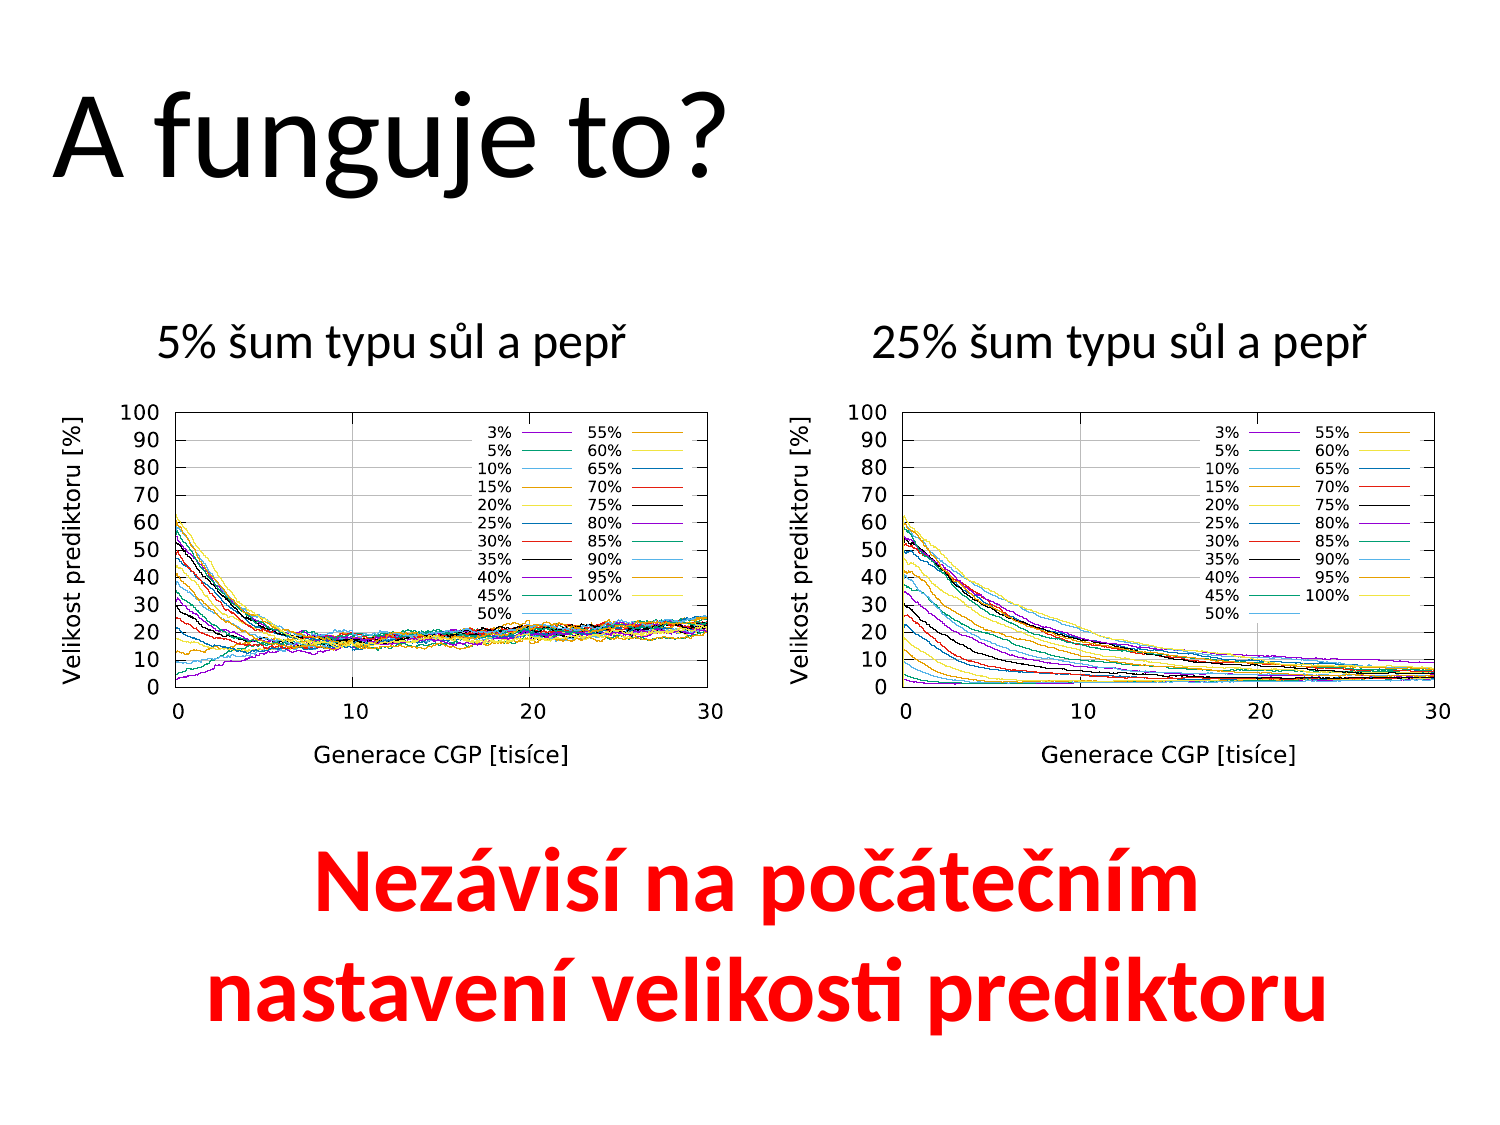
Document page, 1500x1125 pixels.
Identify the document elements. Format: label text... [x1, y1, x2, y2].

picture [762, 376, 1478, 794]
text_box 25% šum typu sůl a pepř [856, 300, 1383, 376]
picture [34, 376, 750, 794]
text_box 5% šum typu sůl a pepř [141, 300, 643, 376]
text_box A funguje to? [37, 61, 1261, 358]
text_box Nezávisí na počátečním nastavení velikosti prediktoru [190, 812, 1346, 1048]
